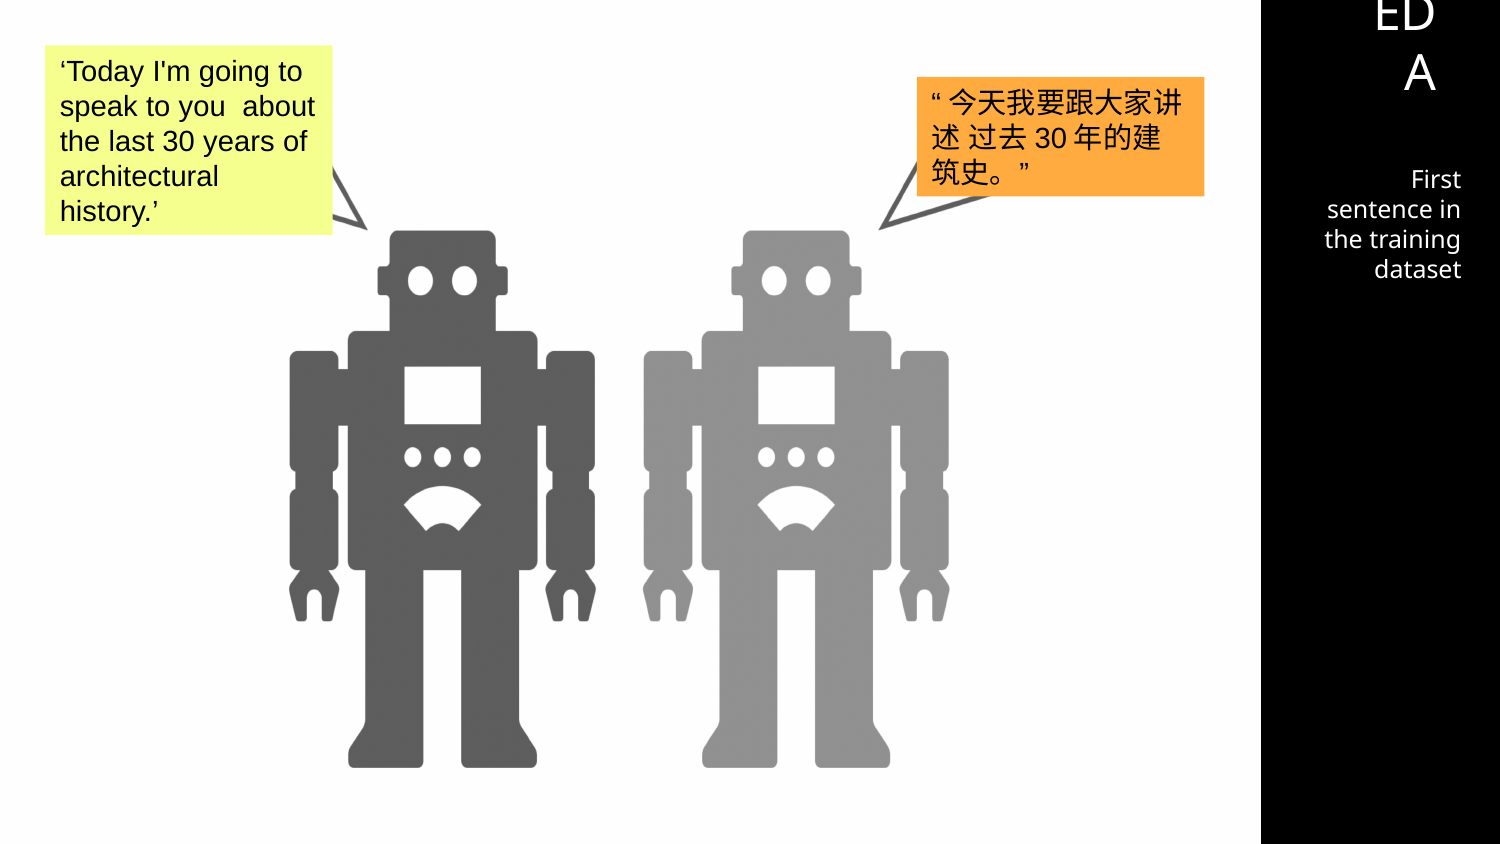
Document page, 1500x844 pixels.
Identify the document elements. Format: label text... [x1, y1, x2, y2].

text_box First sentence in the training dataset [1291, 156, 1477, 292]
title EDA [1349, 27, 1452, 116]
picture [0, 0, 1262, 844]
